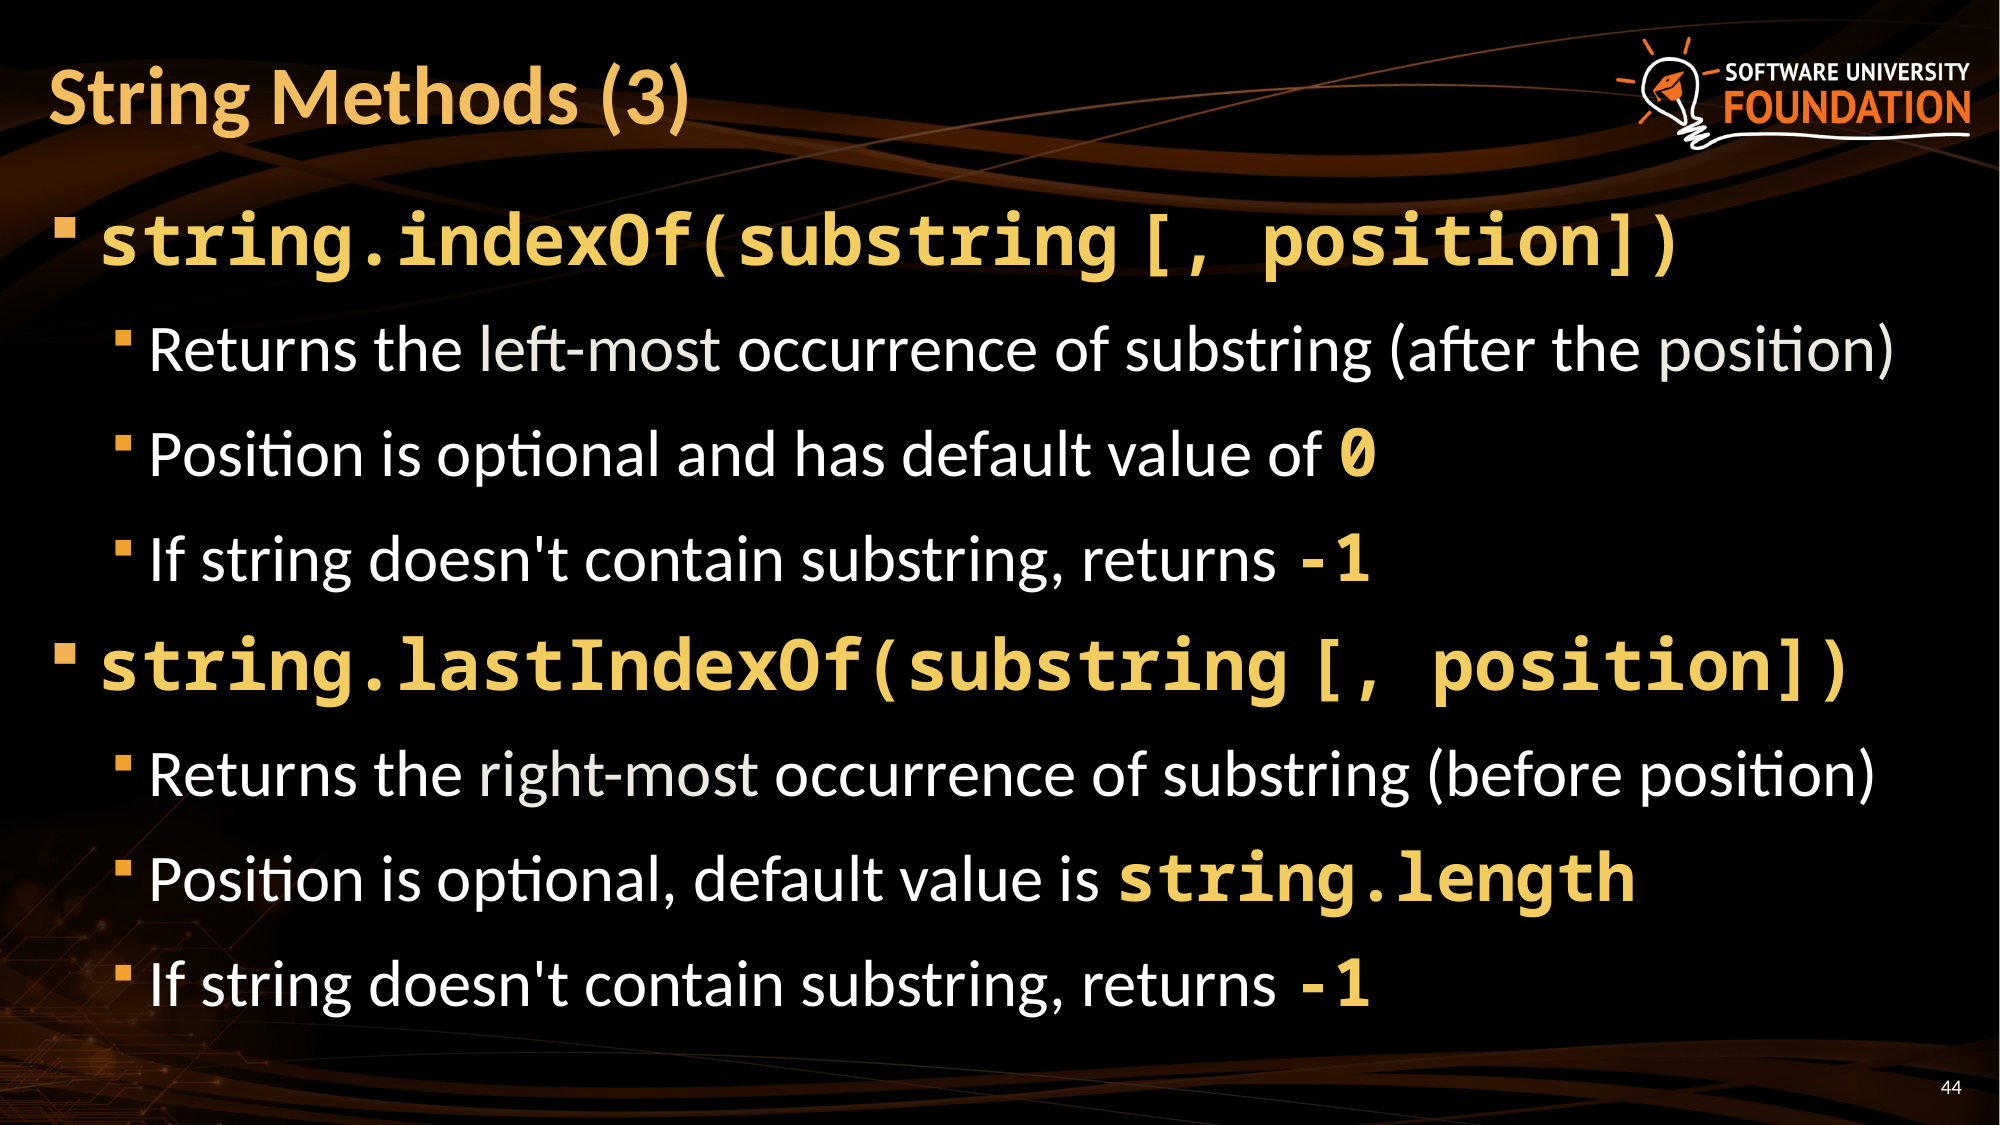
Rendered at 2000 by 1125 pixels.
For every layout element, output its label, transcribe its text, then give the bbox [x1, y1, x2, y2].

picture [0, 0, 2000, 1125]
list string.indexOf(substring [, position]) Returns the left-most occurrence of substring (after the position) Position is optional and has default value of 0 If string doesn't contain substring, returns -1 string.lastIndexOf(substring [, position]) Returns the right-most occurrence of substring (before position) Position is optional, default value is string.length If string doesn't contain substring, returns -1 [31, 188, 1968, 1103]
slide_number 44 [1897, 1070, 1968, 1103]
title String Methods (3) [30, 6, 1602, 189]
